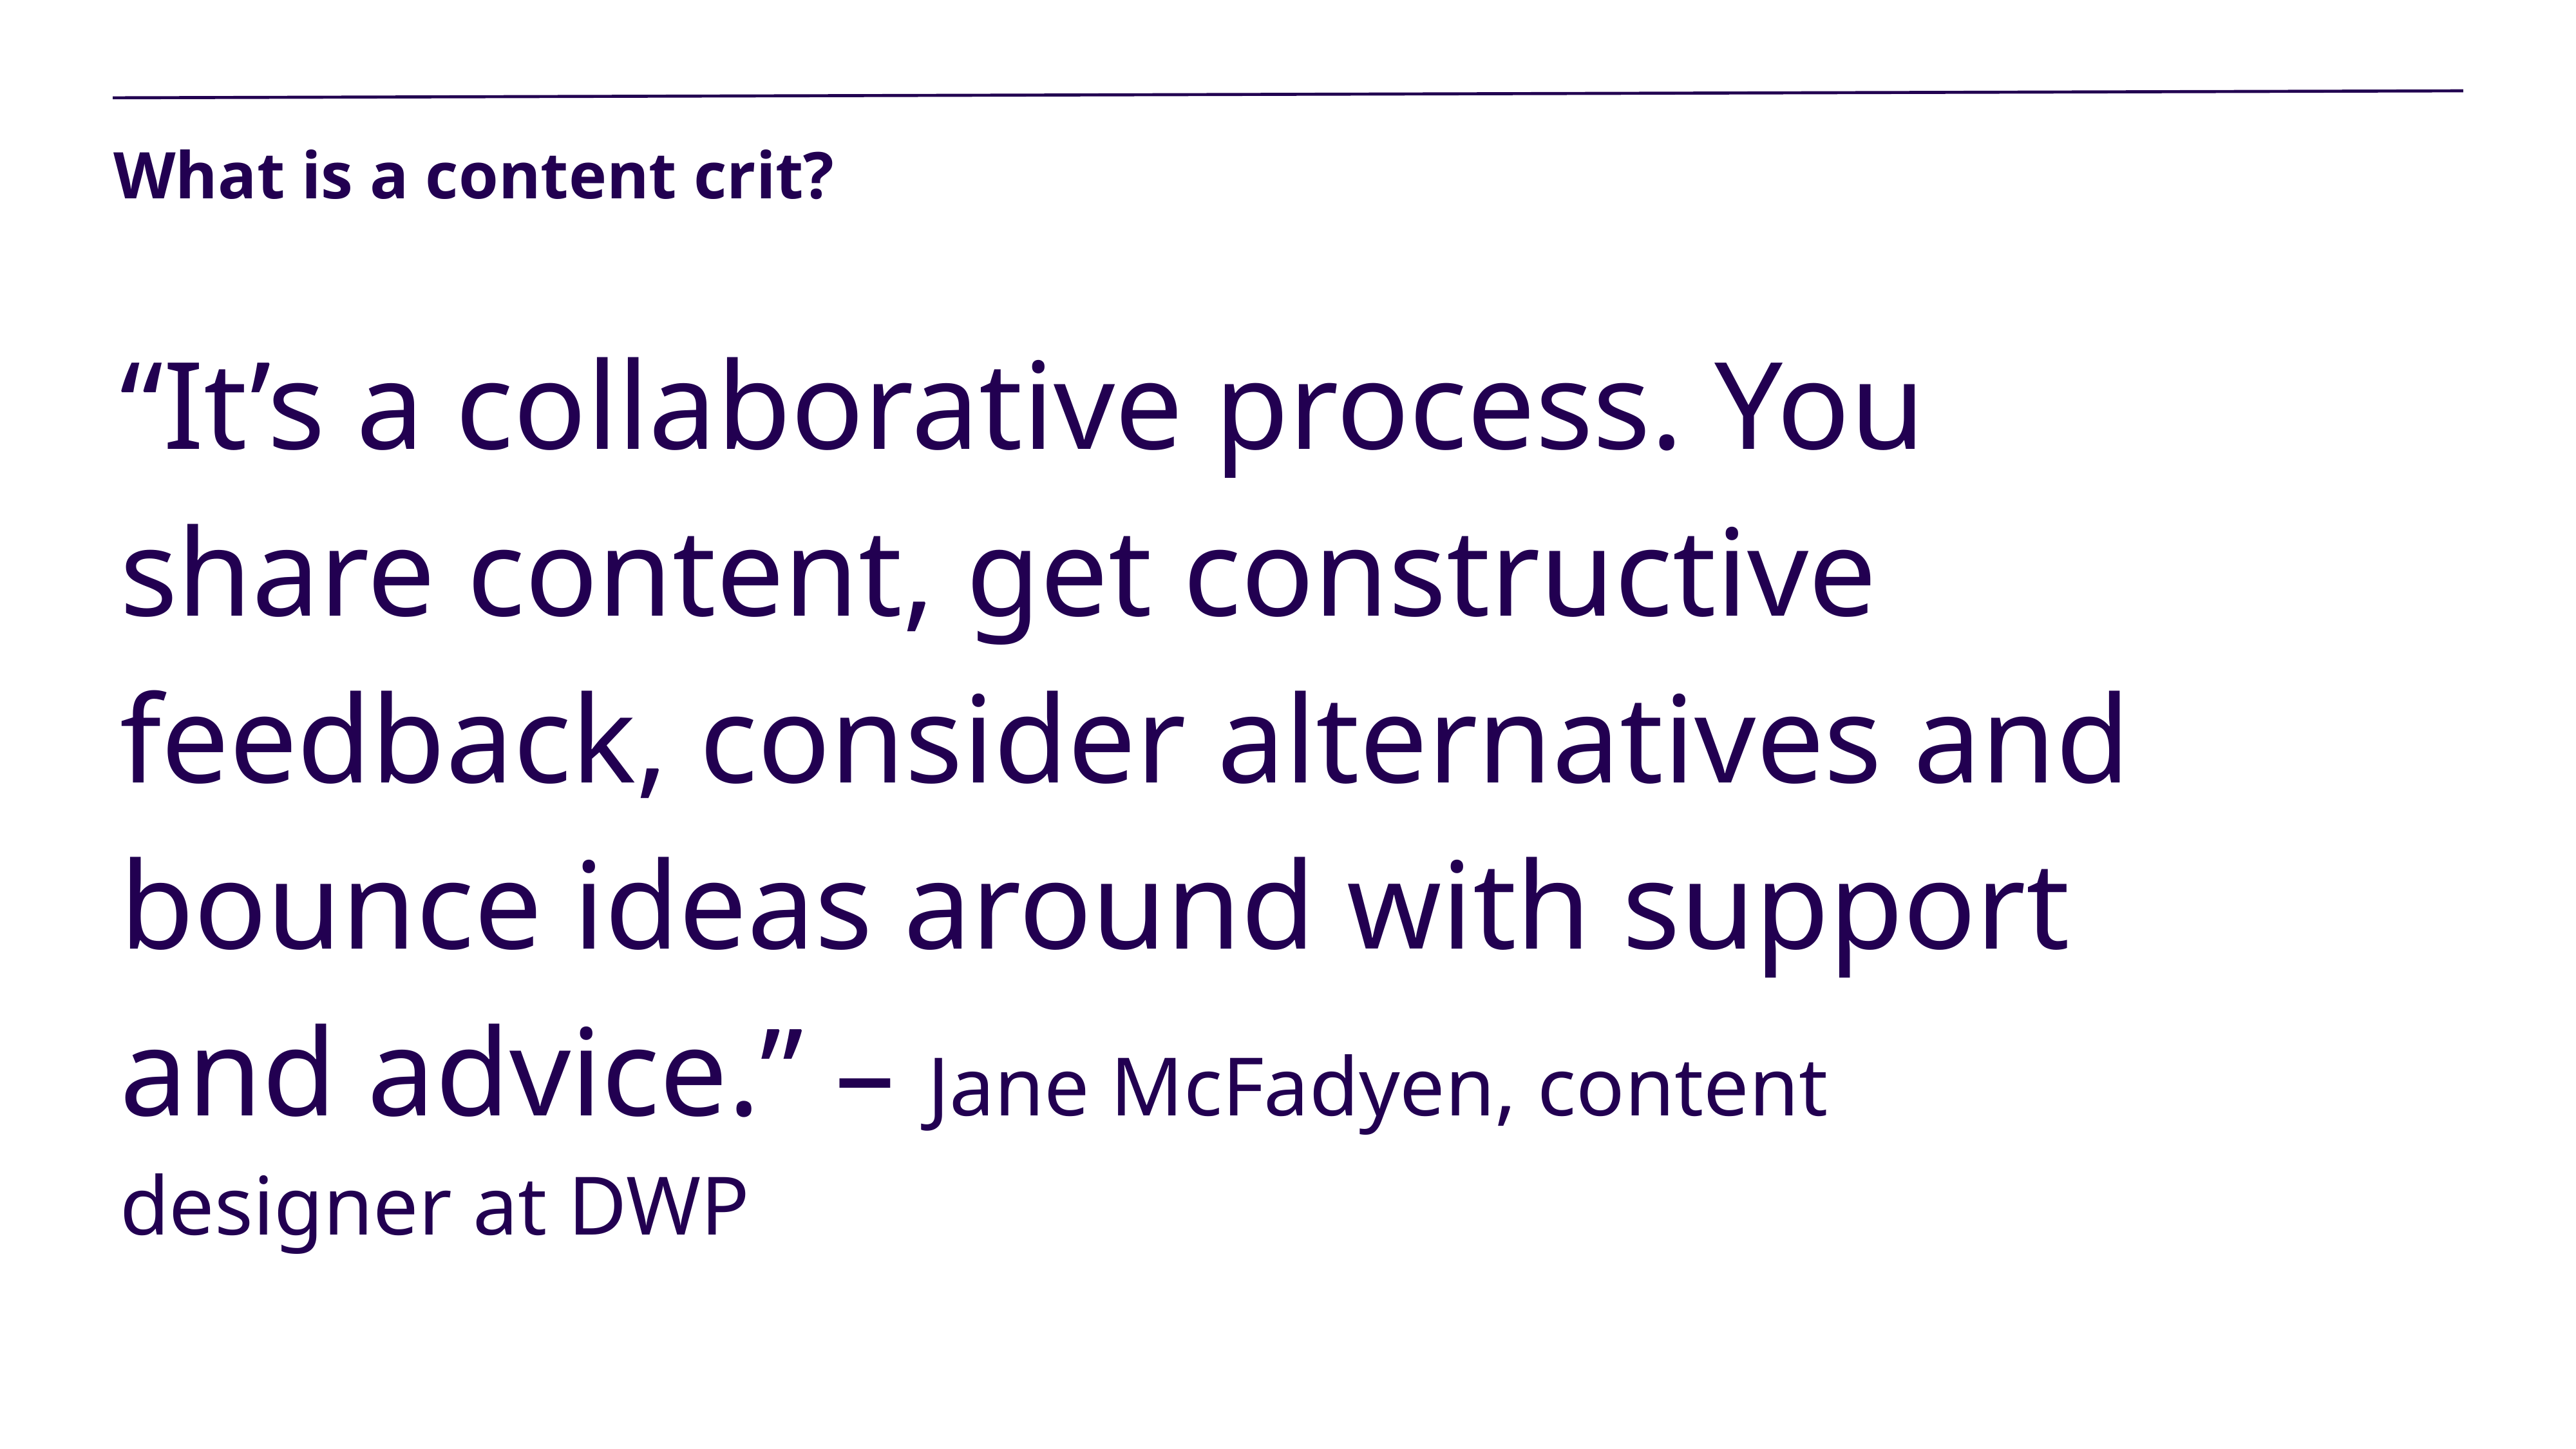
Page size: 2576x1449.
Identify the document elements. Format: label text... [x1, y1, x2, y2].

title What is a content crit? [88, 108, 2488, 270]
list “It’s a collaborative process. You share content, get constructive feedback, consider alternatives and bounce ideas around with support and advice.” – Jane McFadyen, content designer at DWP [110, 270, 2174, 1288]
